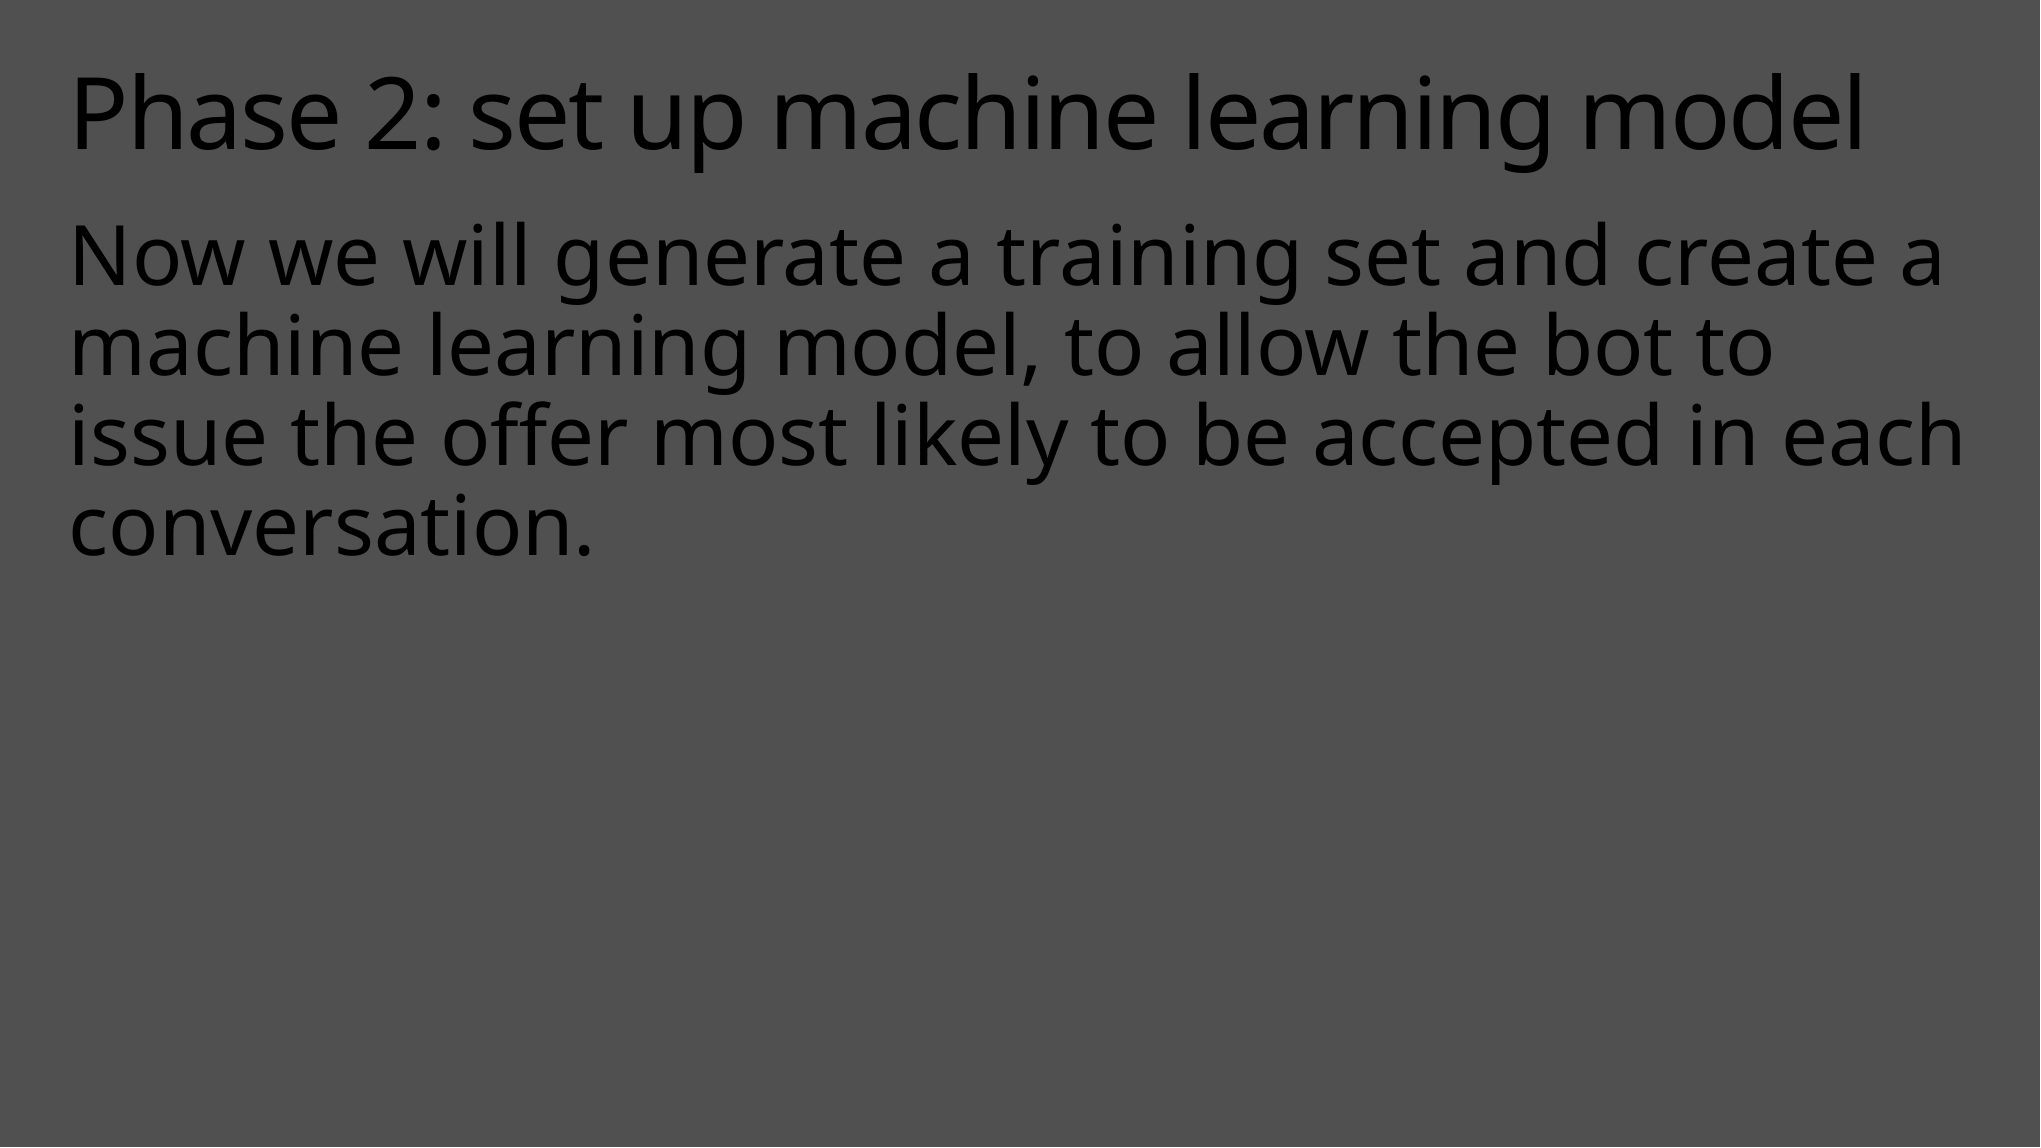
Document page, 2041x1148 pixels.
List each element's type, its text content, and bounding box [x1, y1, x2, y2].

list Now we will generate a training set and create a machine learning model, to allow the bot to issue the offer most likely to be accepted in each conversation. [45, 198, 1996, 532]
title Phase 2: set up machine learning model [45, 48, 1996, 198]
